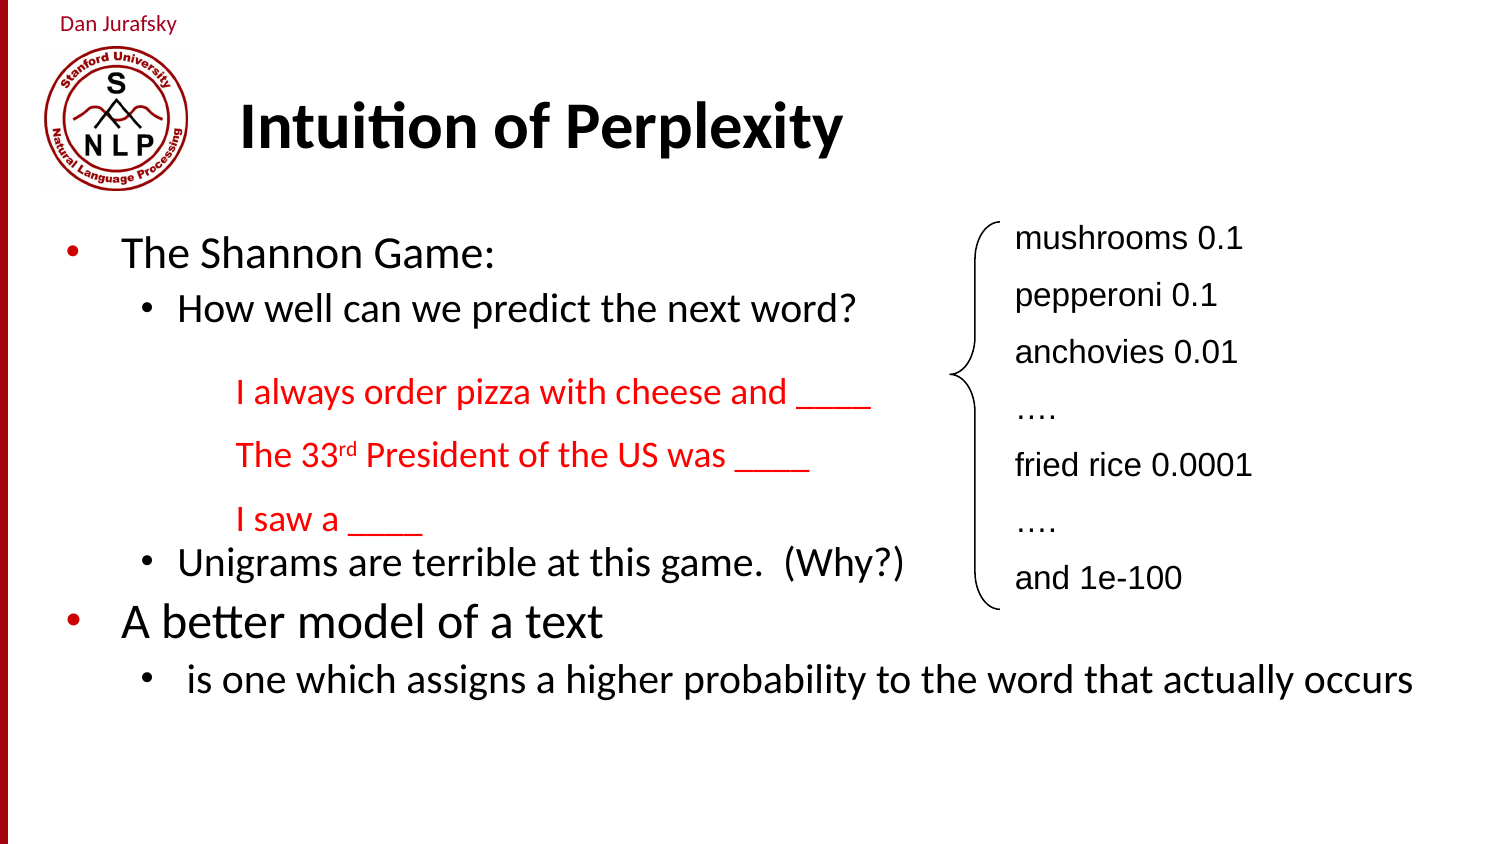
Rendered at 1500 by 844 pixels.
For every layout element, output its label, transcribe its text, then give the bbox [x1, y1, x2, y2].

text_box [949, 221, 1000, 610]
text_box The Shannon Game: How well can we predict the next word? Unigrams are terrible at this game. (Why?) A better model of a text is one which assigns a higher probability to the word that actually occurs [49, 221, 1450, 769]
text_box Intuition of Perplexity [224, 46, 1450, 169]
picture [44, 46, 188, 191]
text_box I always order pizza with cheese and ____ The 33rd President of the US was ____ I saw a ____ [220, 359, 971, 547]
text_box mushrooms 0.1 pepperoni 0.1 anchovies 0.01 …. fried rice 0.0001 …. and 1e-100 [999, 209, 1300, 604]
